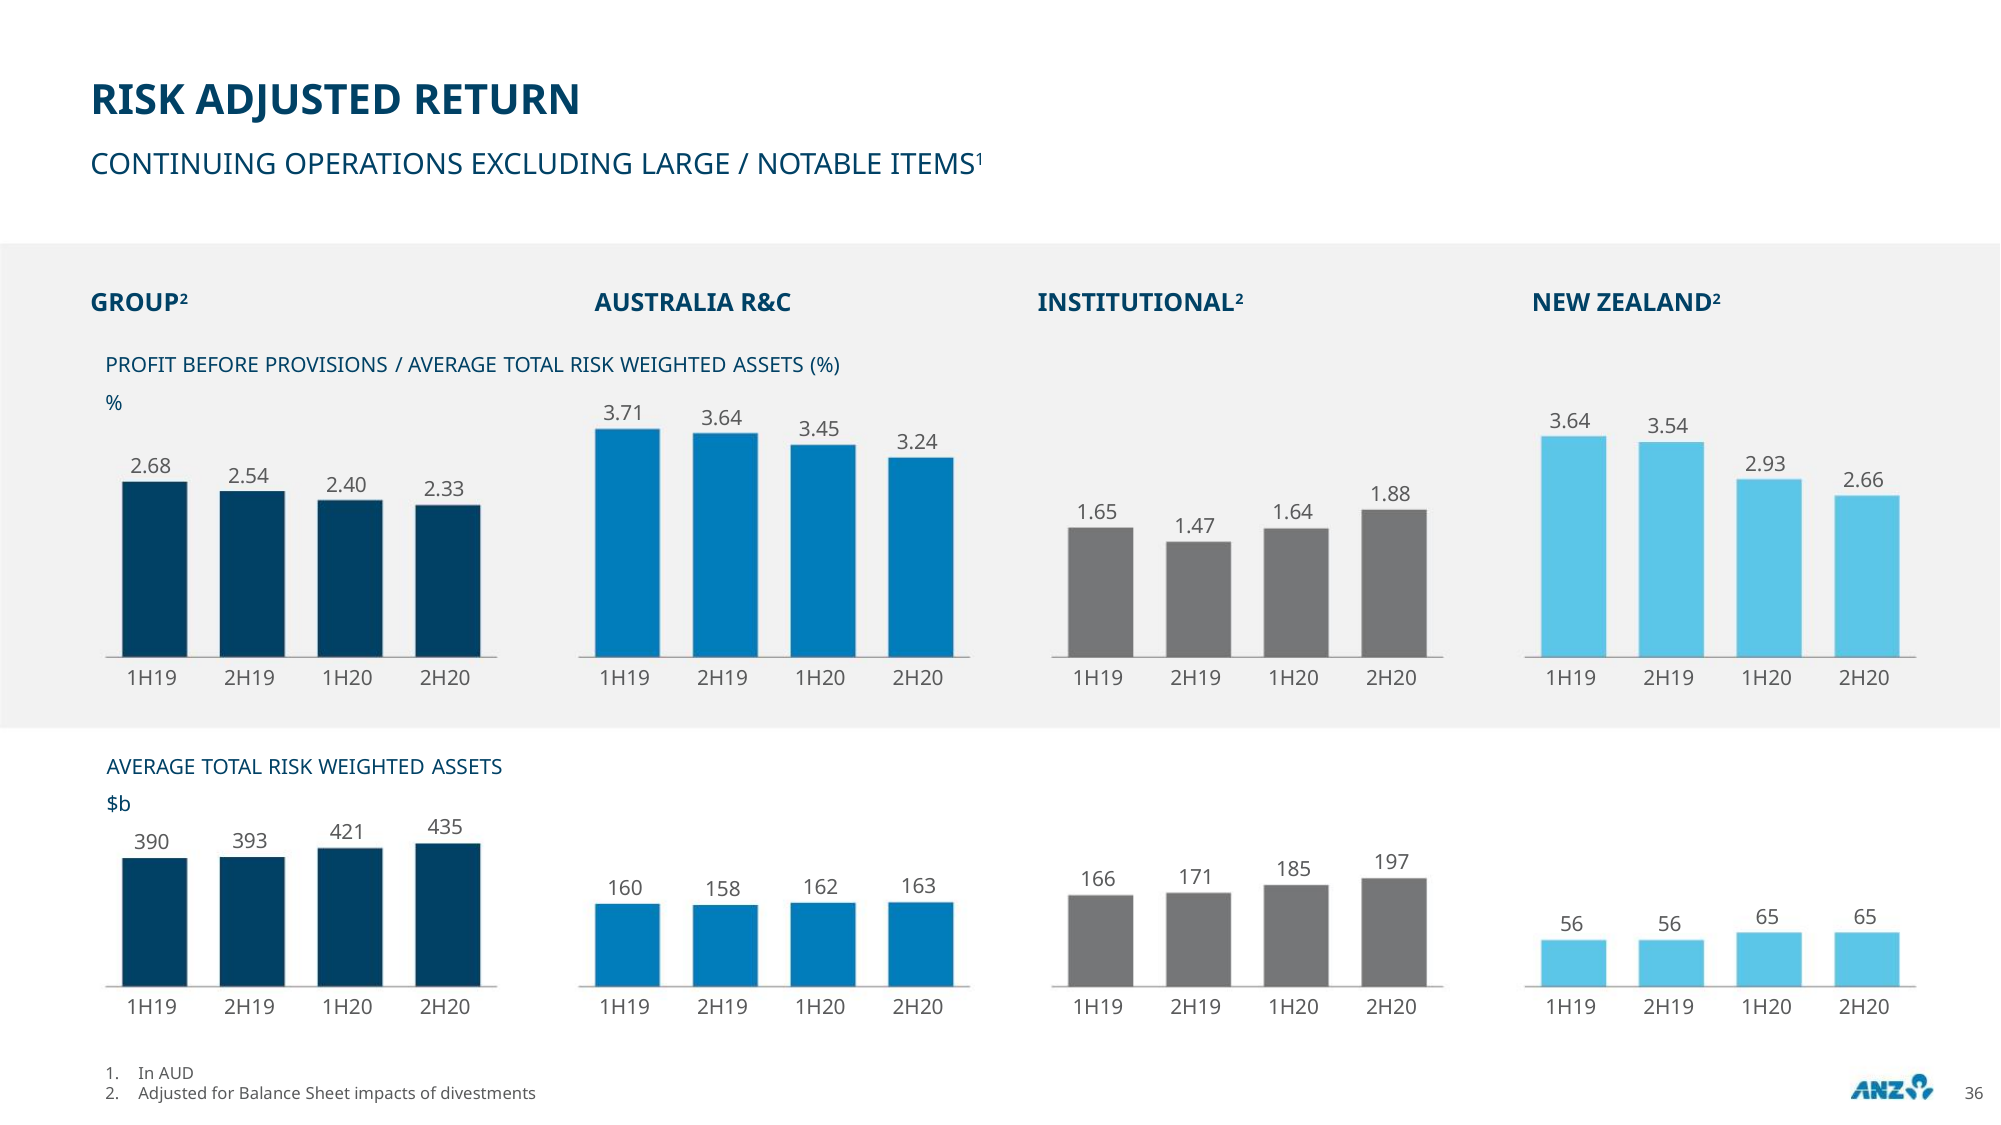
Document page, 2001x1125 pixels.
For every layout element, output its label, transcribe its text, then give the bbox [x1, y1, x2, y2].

text_box 2. Adjusted for Balance Sheet impacts of divestments [105, 1082, 598, 1103]
text_box [0, 0, 2000, 1125]
text_box 166 [1080, 865, 1146, 892]
text_box 1H19 [1545, 664, 1626, 690]
text_box 2H20 [1838, 664, 1920, 690]
text_box 1H20 [1741, 664, 1822, 690]
text_box 1H19 [1072, 993, 1153, 1019]
text_box 435 [427, 813, 493, 840]
text_box 162 [802, 873, 868, 899]
text_box 2H20 [1366, 664, 1447, 690]
text_box 393 [232, 827, 297, 853]
text_box 185 [1276, 855, 1341, 881]
text_box 2H19 [1170, 664, 1251, 690]
text_box 421 [329, 818, 395, 844]
text_box 1H19 [126, 993, 207, 1019]
text_box 2H19 [697, 664, 778, 690]
text_box 2H20 [892, 664, 973, 690]
text_box 1H20 [321, 664, 402, 690]
text_box 2H19 [697, 993, 778, 1019]
text_box 36 [1964, 1082, 2000, 1104]
text_box 2H20 [419, 664, 500, 690]
text_box 2H19 [1170, 993, 1251, 1019]
text_box 2H19 [224, 993, 305, 1019]
text_box 56 [1560, 910, 1612, 936]
text_box 2.40 [325, 471, 399, 497]
text_box PROFIT BEFORE PROVISIONS / AVERAGE TOTAL RISK WEIGHTED ASSETS (%) % [105, 351, 965, 415]
text_box 3.24 [896, 428, 969, 454]
text_box AUSTRALIA R&C [594, 286, 850, 317]
text_box AVERAGE TOTAL RISK WEIGHTED ASSETS $b [106, 753, 581, 816]
text_box 2H20 [419, 993, 500, 1019]
text_box 163 [900, 872, 966, 898]
text_box 1H19 [599, 664, 680, 690]
text_box 1H20 [794, 664, 875, 690]
text_box 2.66 [1843, 466, 1916, 492]
text_box 197 [1373, 848, 1439, 875]
text_box 2H20 [1838, 993, 1920, 1019]
text_box 2H20 [1366, 993, 1447, 1019]
text_box NEW ZEALAND2 [1531, 286, 1775, 317]
text_box 1H20 [1268, 993, 1349, 1019]
text_box 2H19 [1643, 993, 1724, 1019]
text_box 390 [134, 828, 199, 854]
text_box 1H20 [321, 993, 402, 1019]
text_box 1H19 [1072, 664, 1153, 690]
text_box 1.88 [1370, 480, 1443, 506]
text_box 65 [1755, 903, 1807, 929]
text_box 2.93 [1745, 450, 1818, 476]
text_box 1. In AUD [105, 1062, 229, 1082]
text_box 3.64 [1549, 407, 1622, 433]
text_box CONTINUING OPERATIONS EXCLUDING LARGE / NOTABLE ITEMS1 [90, 144, 1092, 180]
text_box 56 [1657, 910, 1710, 936]
text_box 1H19 [126, 664, 207, 690]
text_box 1H19 [599, 993, 680, 1019]
text_box 2.54 [228, 462, 301, 488]
text_box 1H20 [794, 993, 875, 1019]
text_box 2H19 [224, 664, 305, 690]
text_box 158 [705, 875, 770, 901]
text_box 65 [1853, 903, 1905, 929]
text_box RISK ADJUSTED RETURN [90, 71, 698, 123]
text_box 2H20 [892, 993, 973, 1019]
text_box 160 [607, 874, 672, 900]
text_box 3.64 [701, 403, 774, 430]
text_box 3.45 [799, 415, 872, 441]
text_box GROUP2 [90, 286, 227, 317]
text_box 1H20 [1268, 664, 1349, 690]
text_box 3.71 [603, 399, 676, 425]
text_box 1H20 [1741, 993, 1822, 1019]
text_box 2.33 [423, 475, 496, 501]
text_box 171 [1178, 862, 1243, 889]
text_box 1.65 [1076, 498, 1149, 524]
text_box 1H19 [1545, 993, 1626, 1019]
text_box 3.54 [1647, 412, 1720, 439]
text_box 2H19 [1643, 664, 1724, 690]
text_box 1.47 [1174, 512, 1247, 538]
text_box INSTITUTIONAL2 [1037, 286, 1305, 317]
text_box 2.68 [130, 452, 203, 478]
text_box 1.64 [1272, 499, 1345, 525]
